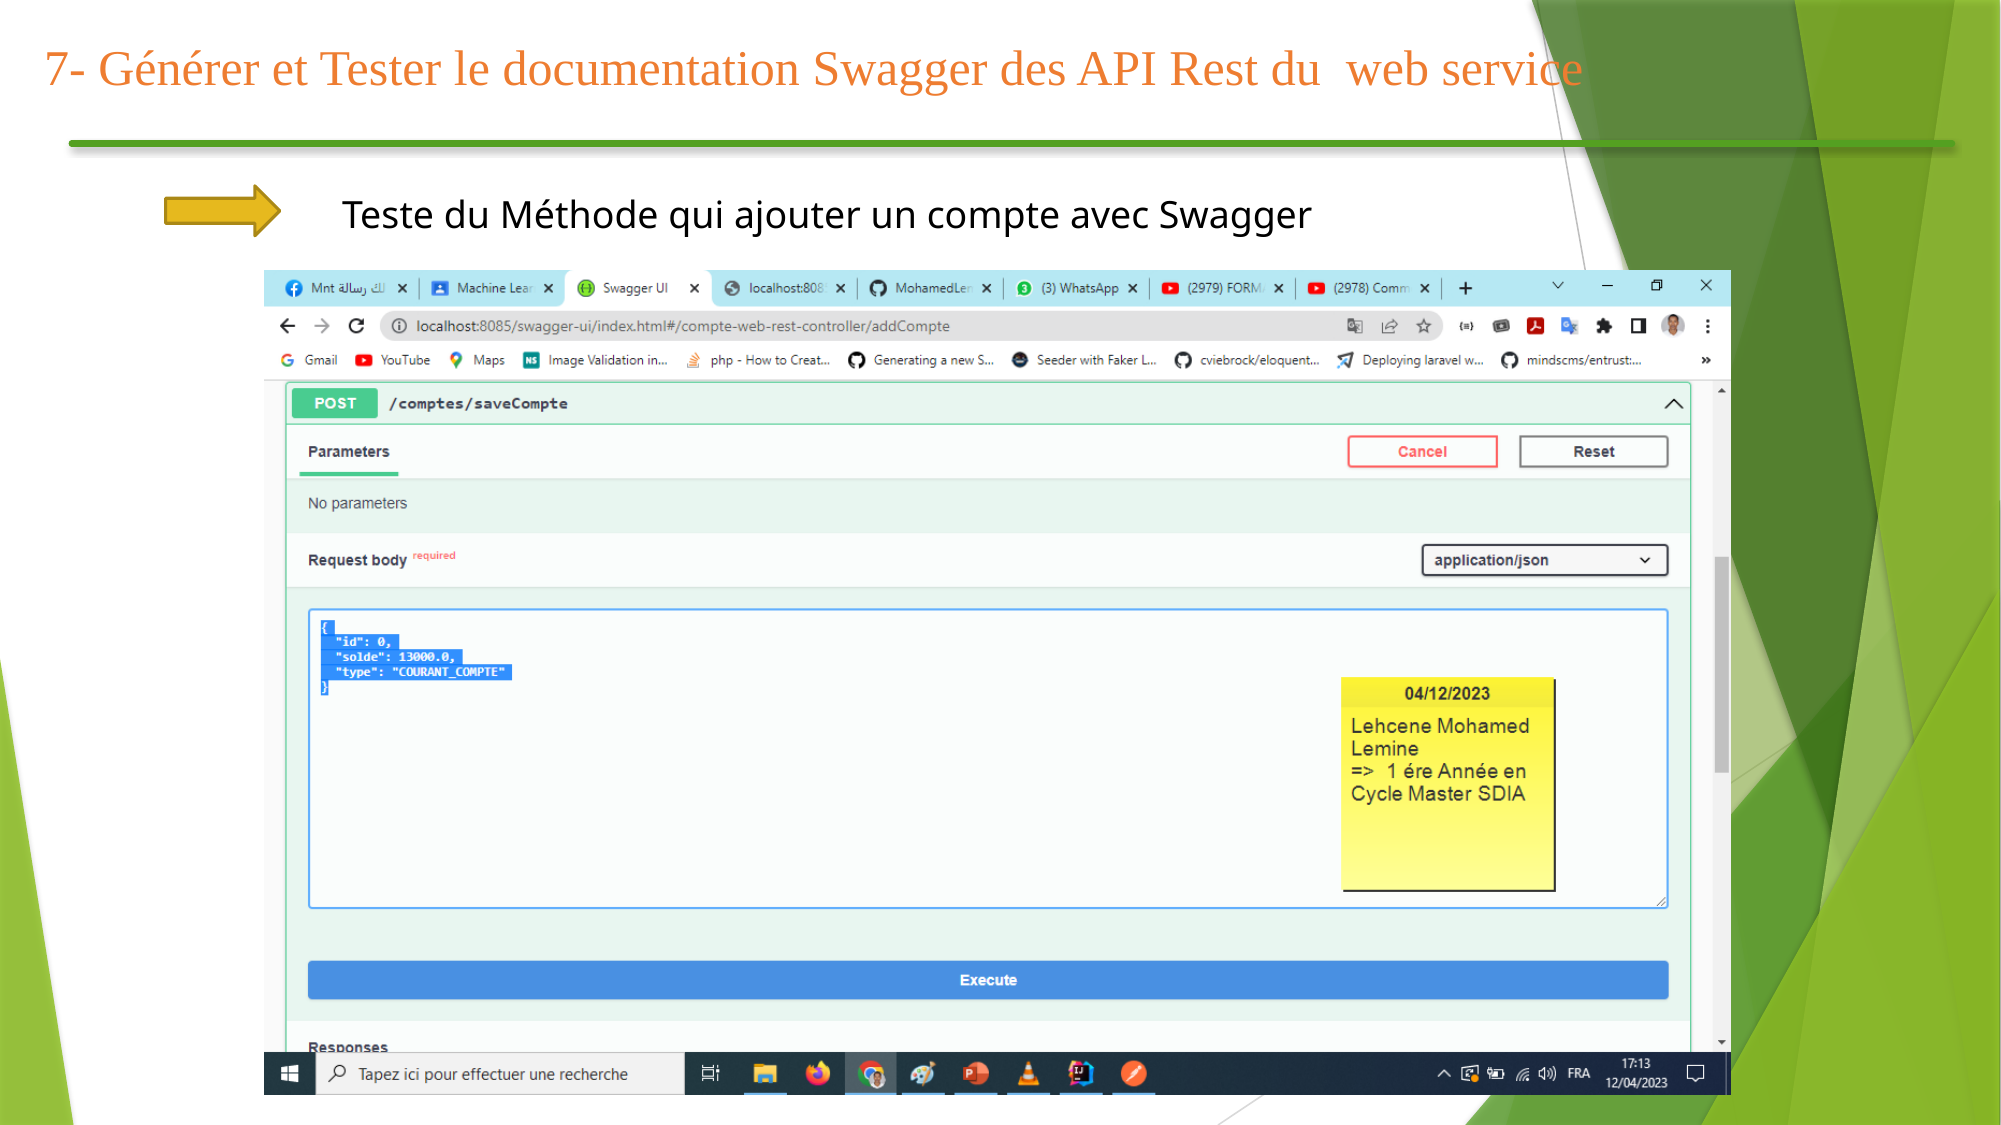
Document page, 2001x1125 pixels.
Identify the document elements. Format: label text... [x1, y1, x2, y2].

text_box Teste du Méthode qui ajouter un compte avec Swagger [327, 183, 1329, 244]
picture [263, 269, 1732, 1096]
text_box [164, 184, 281, 238]
text_box 7- Générer et Tester le documentation Swagger des API Rest du web service [29, 28, 1964, 104]
